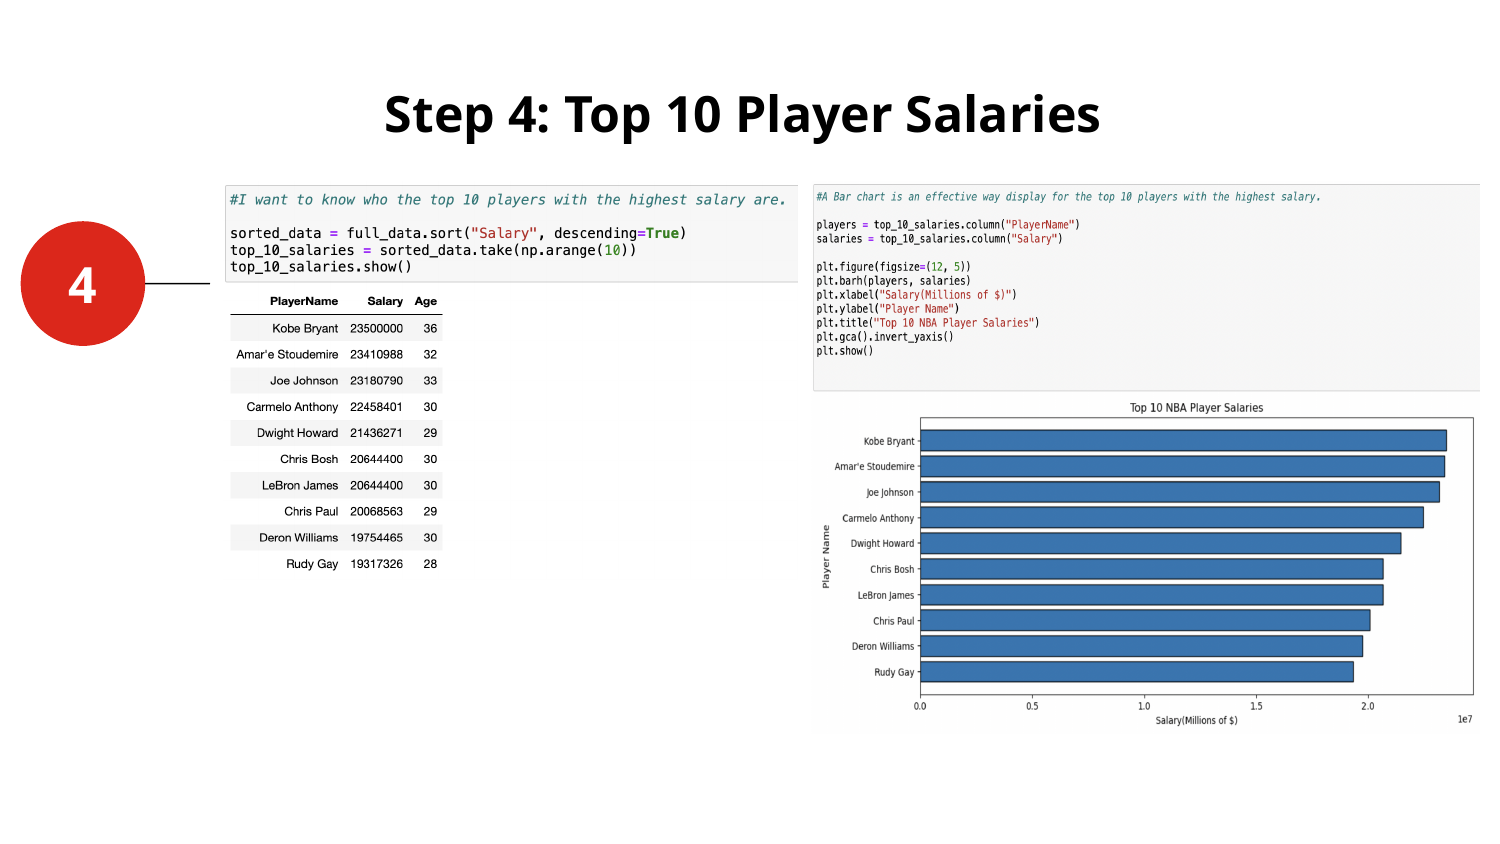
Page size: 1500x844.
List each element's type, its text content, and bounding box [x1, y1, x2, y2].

picture [223, 181, 799, 580]
picture [811, 181, 1480, 735]
title Step 4: Top 10 Player Salaries [75, 67, 1425, 162]
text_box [20, 220, 211, 347]
